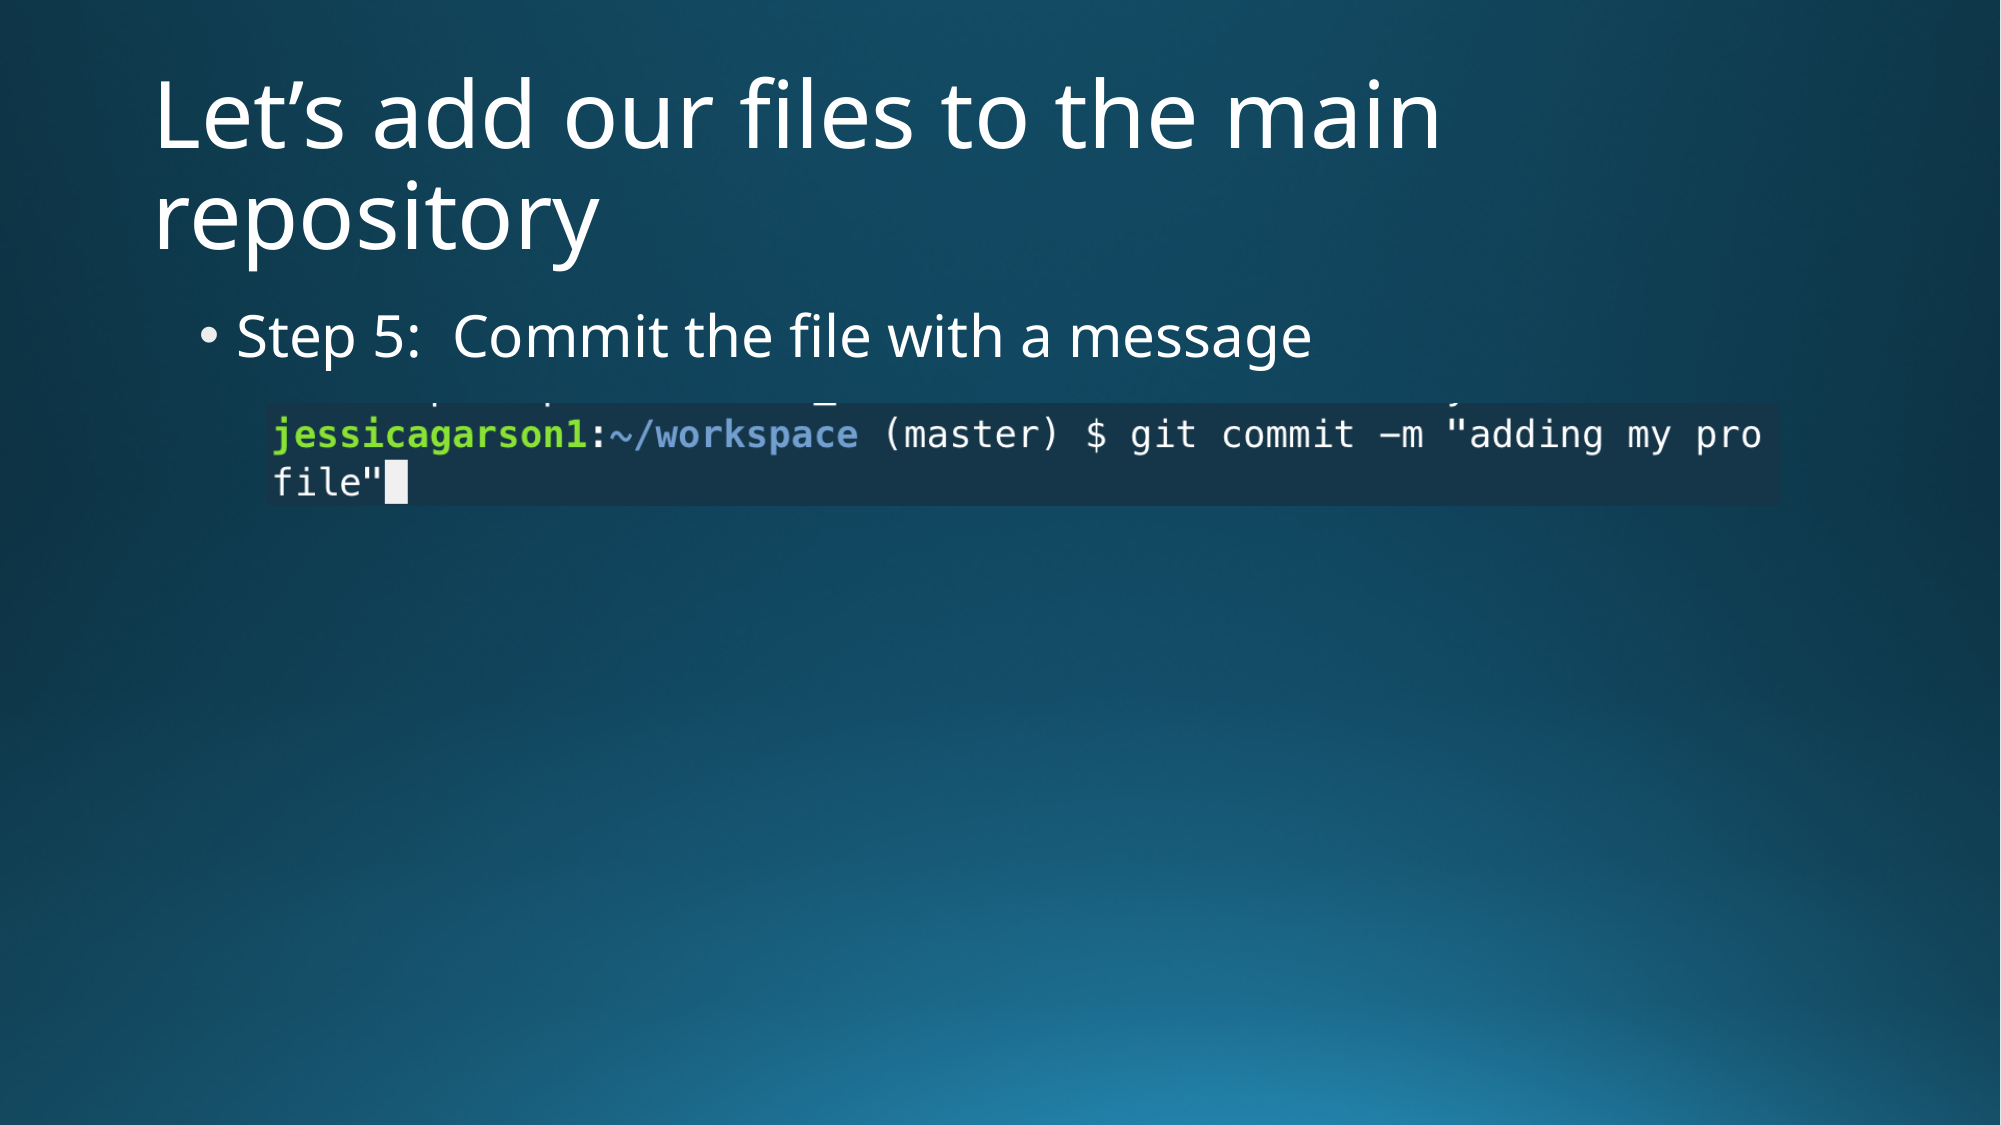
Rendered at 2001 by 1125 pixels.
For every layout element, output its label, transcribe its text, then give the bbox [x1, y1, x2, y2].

list Step 5: Commit the file with a message [183, 299, 1863, 1014]
picture [0, 0, 2001, 1125]
title Let’s add our files to the main repository [137, 59, 1863, 278]
